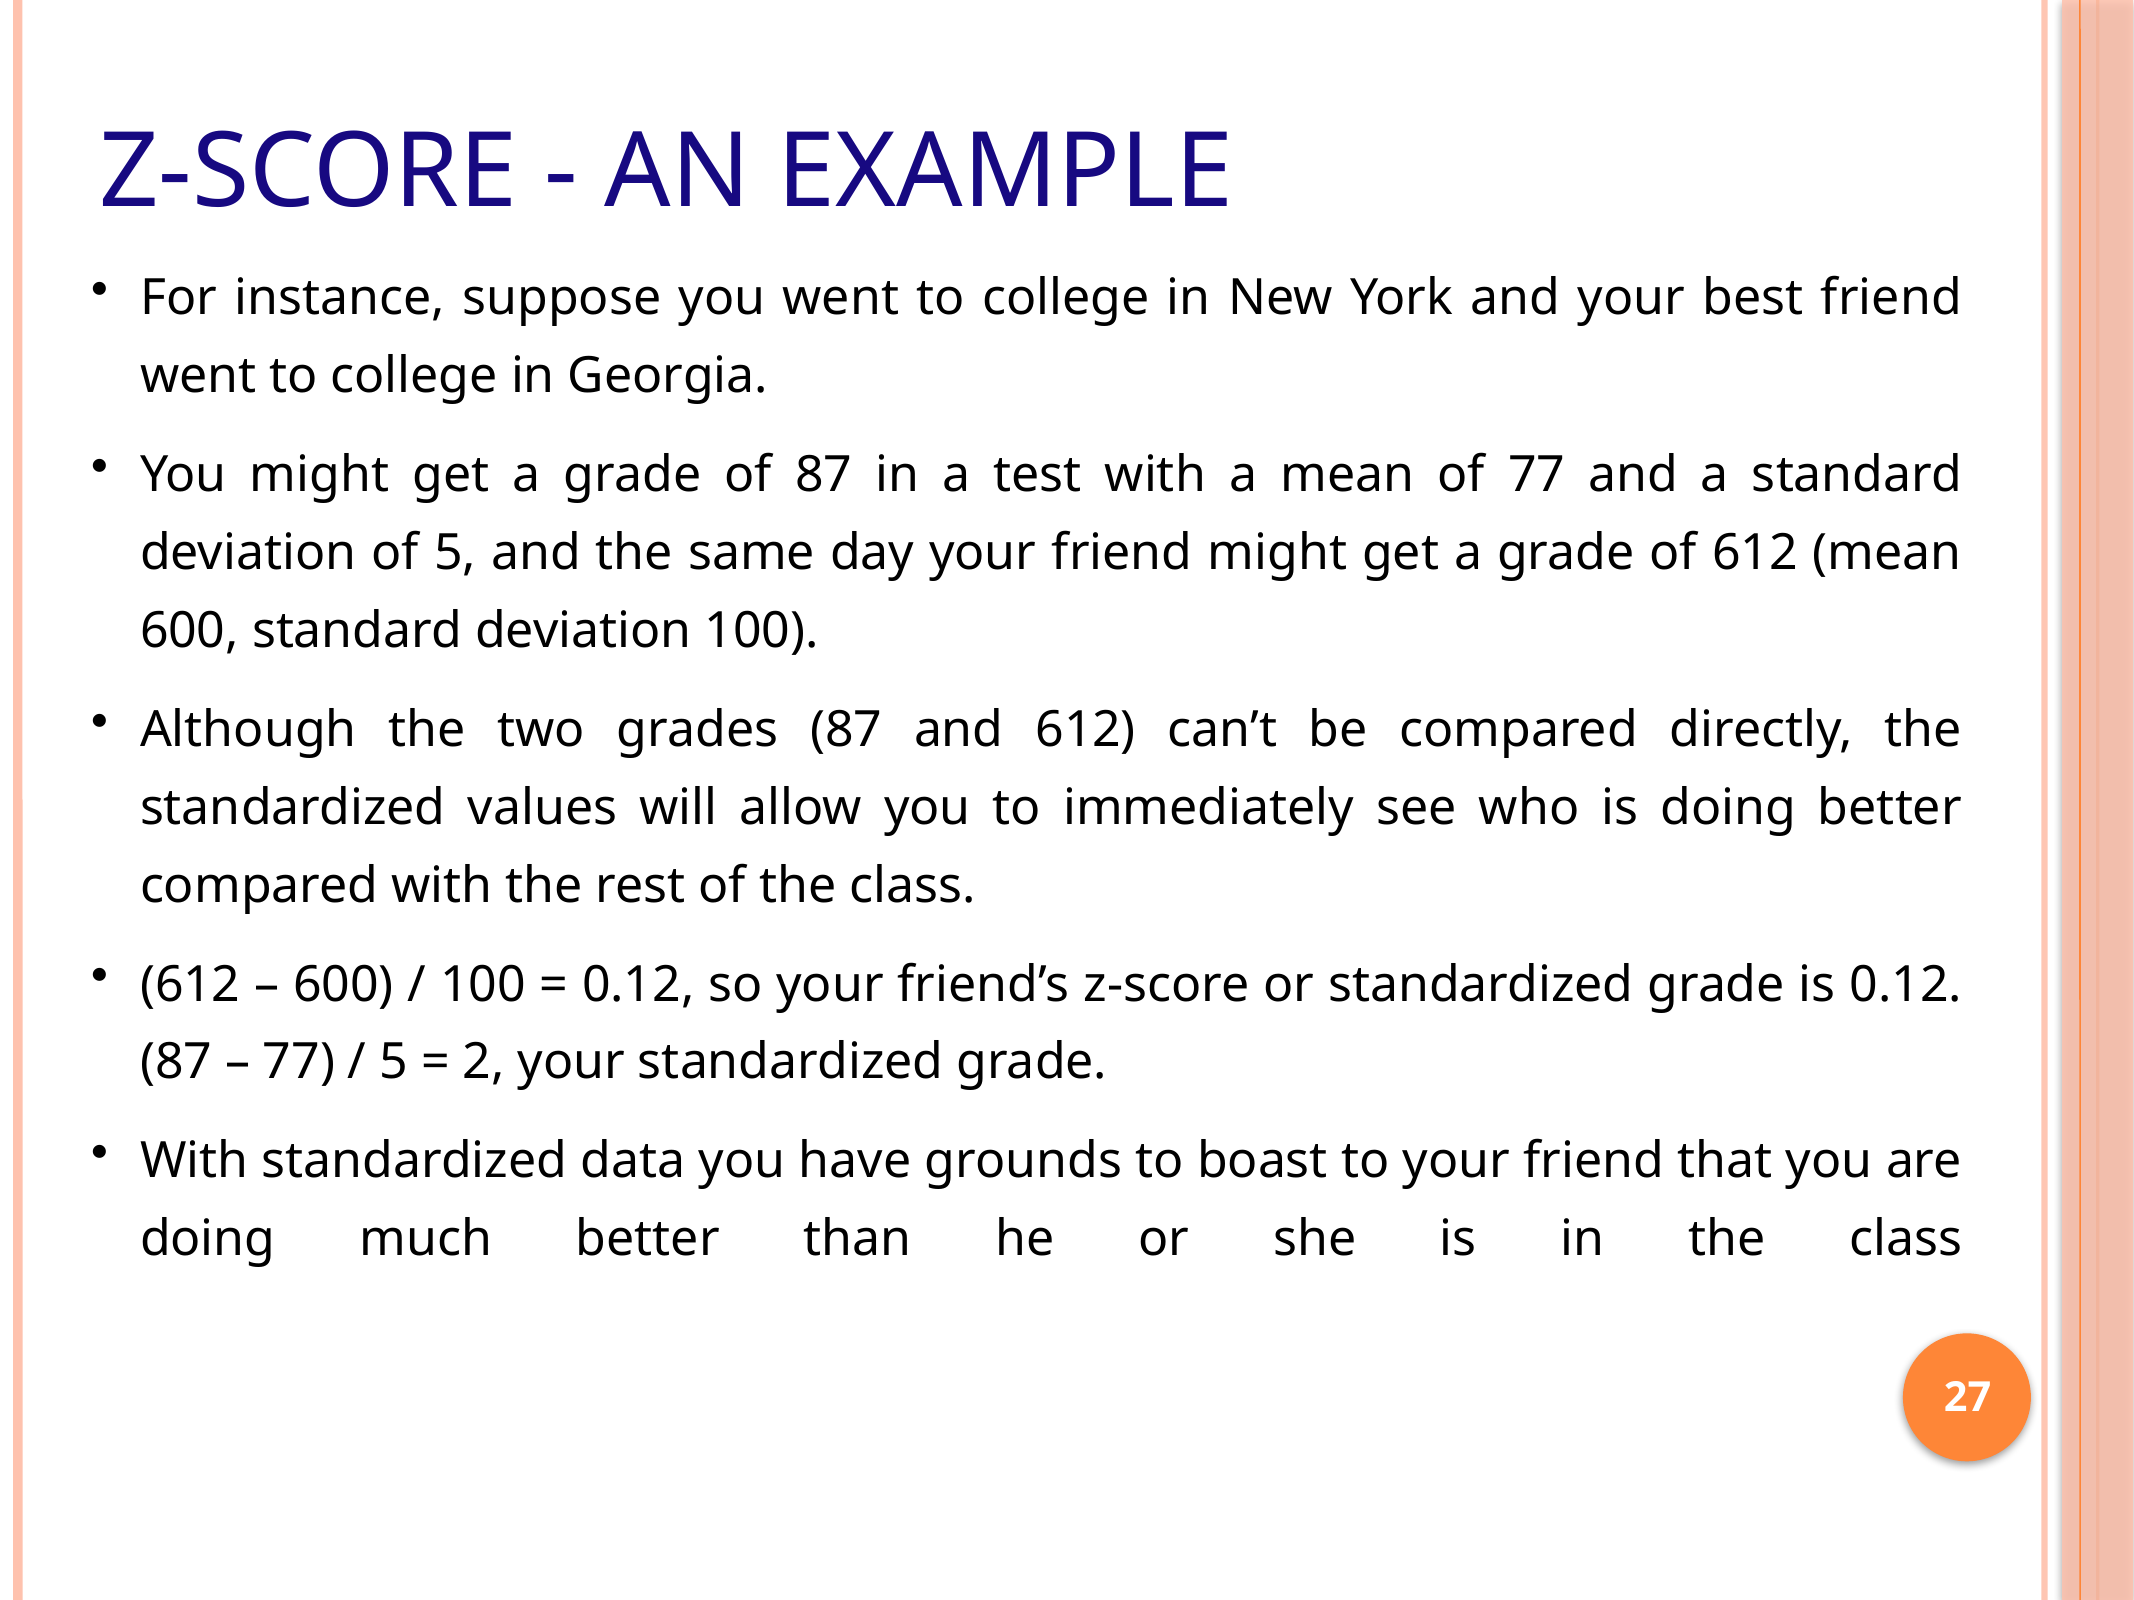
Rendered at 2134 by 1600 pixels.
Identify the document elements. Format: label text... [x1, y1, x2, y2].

text_box For instance, suppose you went to college in New York and your best friend went to college in Georgia. You might get a grade of 87 in a test with a mean of 77 and a standard deviation of 5, and the same day your friend might get a grade of 612 (mean 600, standard deviation 100). Although the two grades (87 and 612) can’t be compared directly, the standardized values will allow you to immediately see who is doing better compared with the rest of the class. (612 – 600) / 100 = 0.12, so your friend’s z-score or standardized grade is 0.12. (87 – 77) / 5 = 2, your standardized grade. With standardized data you have grounds to boast to your friend that you are doing much better than he or she is in the class [84, 239, 1971, 1361]
title Z-Score - An example [84, 74, 1671, 235]
slide_number 27 [1896, 1337, 2039, 1460]
